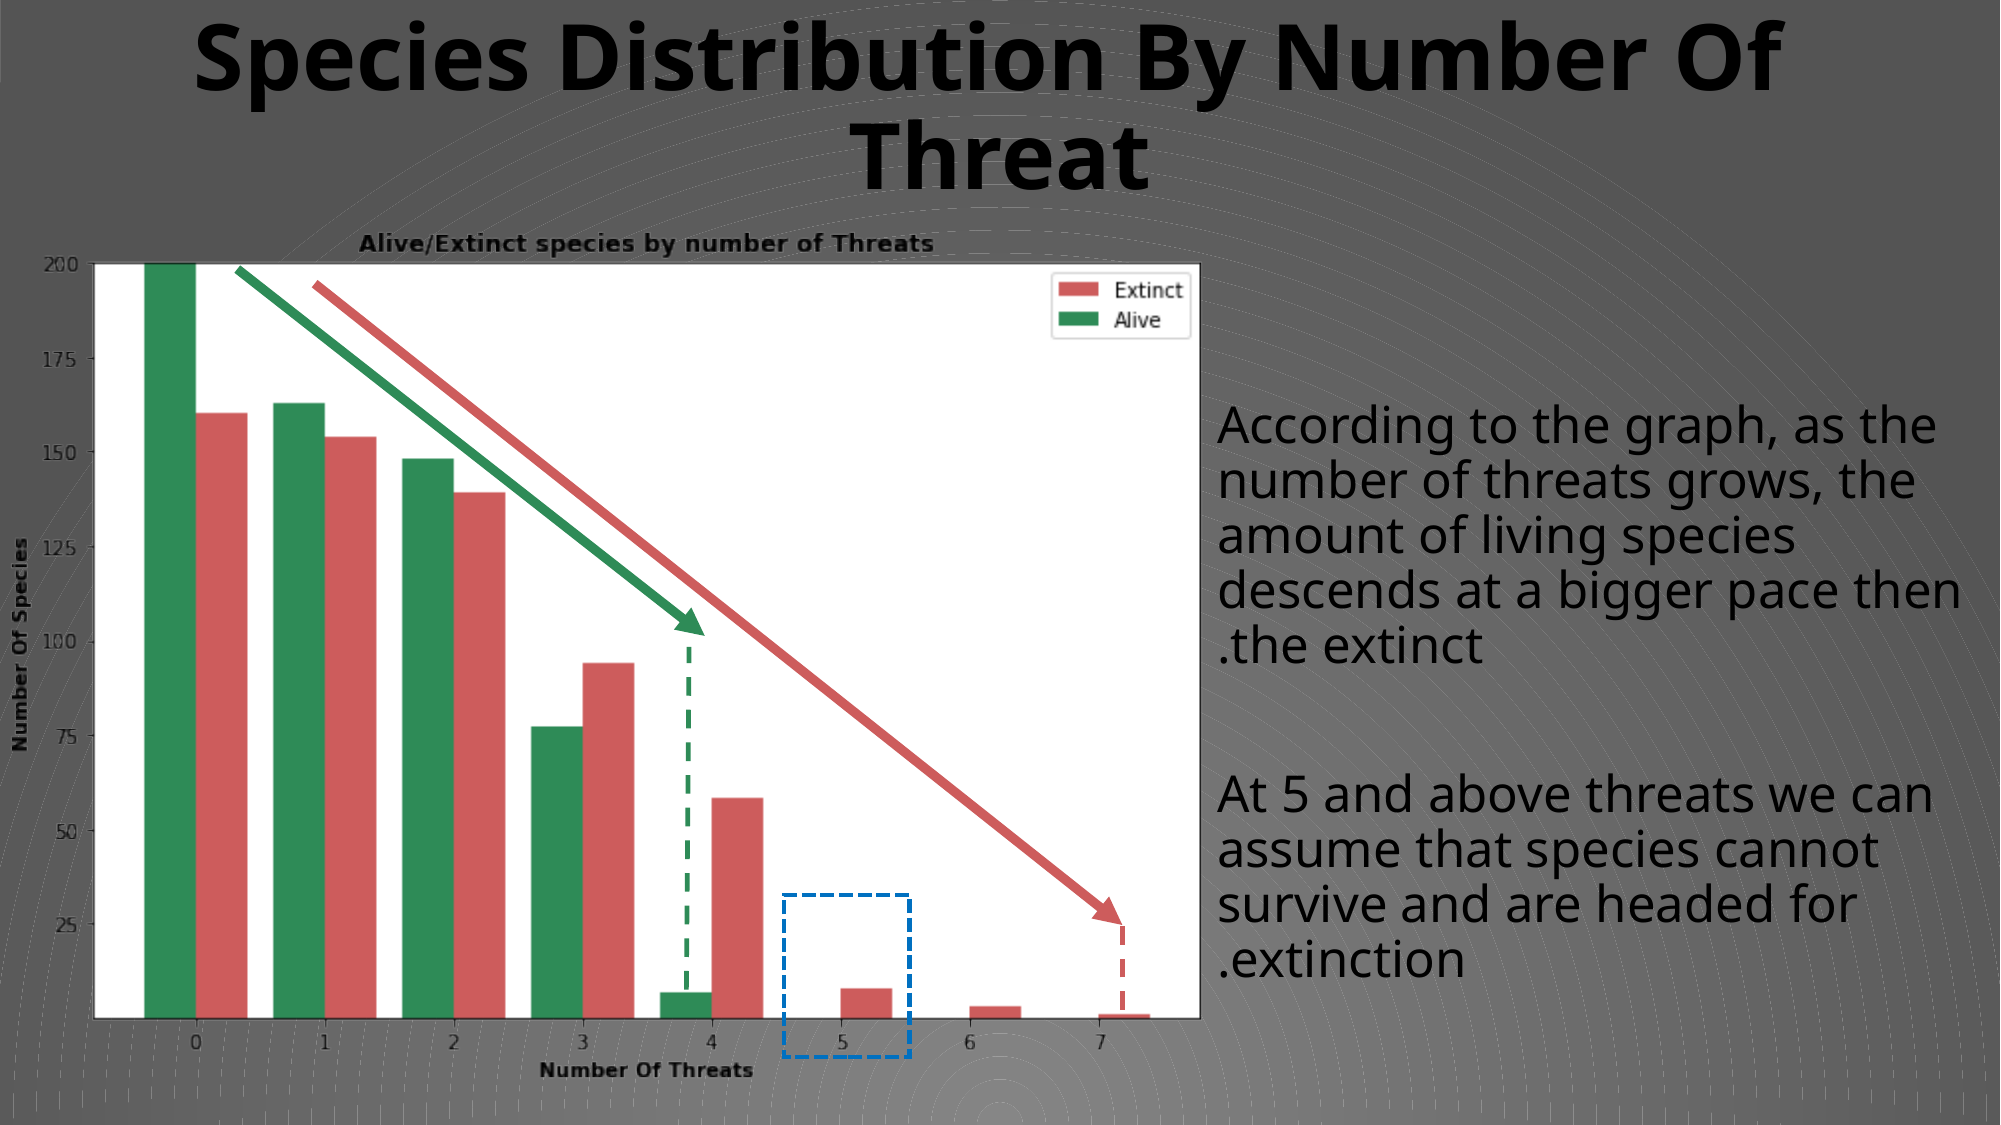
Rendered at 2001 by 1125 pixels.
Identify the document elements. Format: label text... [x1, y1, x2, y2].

list According to the graph, as the number of threats grows, the amount of living species descends at a bigger pace then the extinct. At 5 and above threats we can assume that species cannot survive and are headed for extinction. [1214, 391, 2000, 1003]
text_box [237, 269, 705, 636]
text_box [686, 646, 690, 990]
title Species Distribution By Number Of Threat [125, 1, 1851, 220]
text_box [314, 283, 1123, 925]
picture [0, 219, 1214, 1094]
